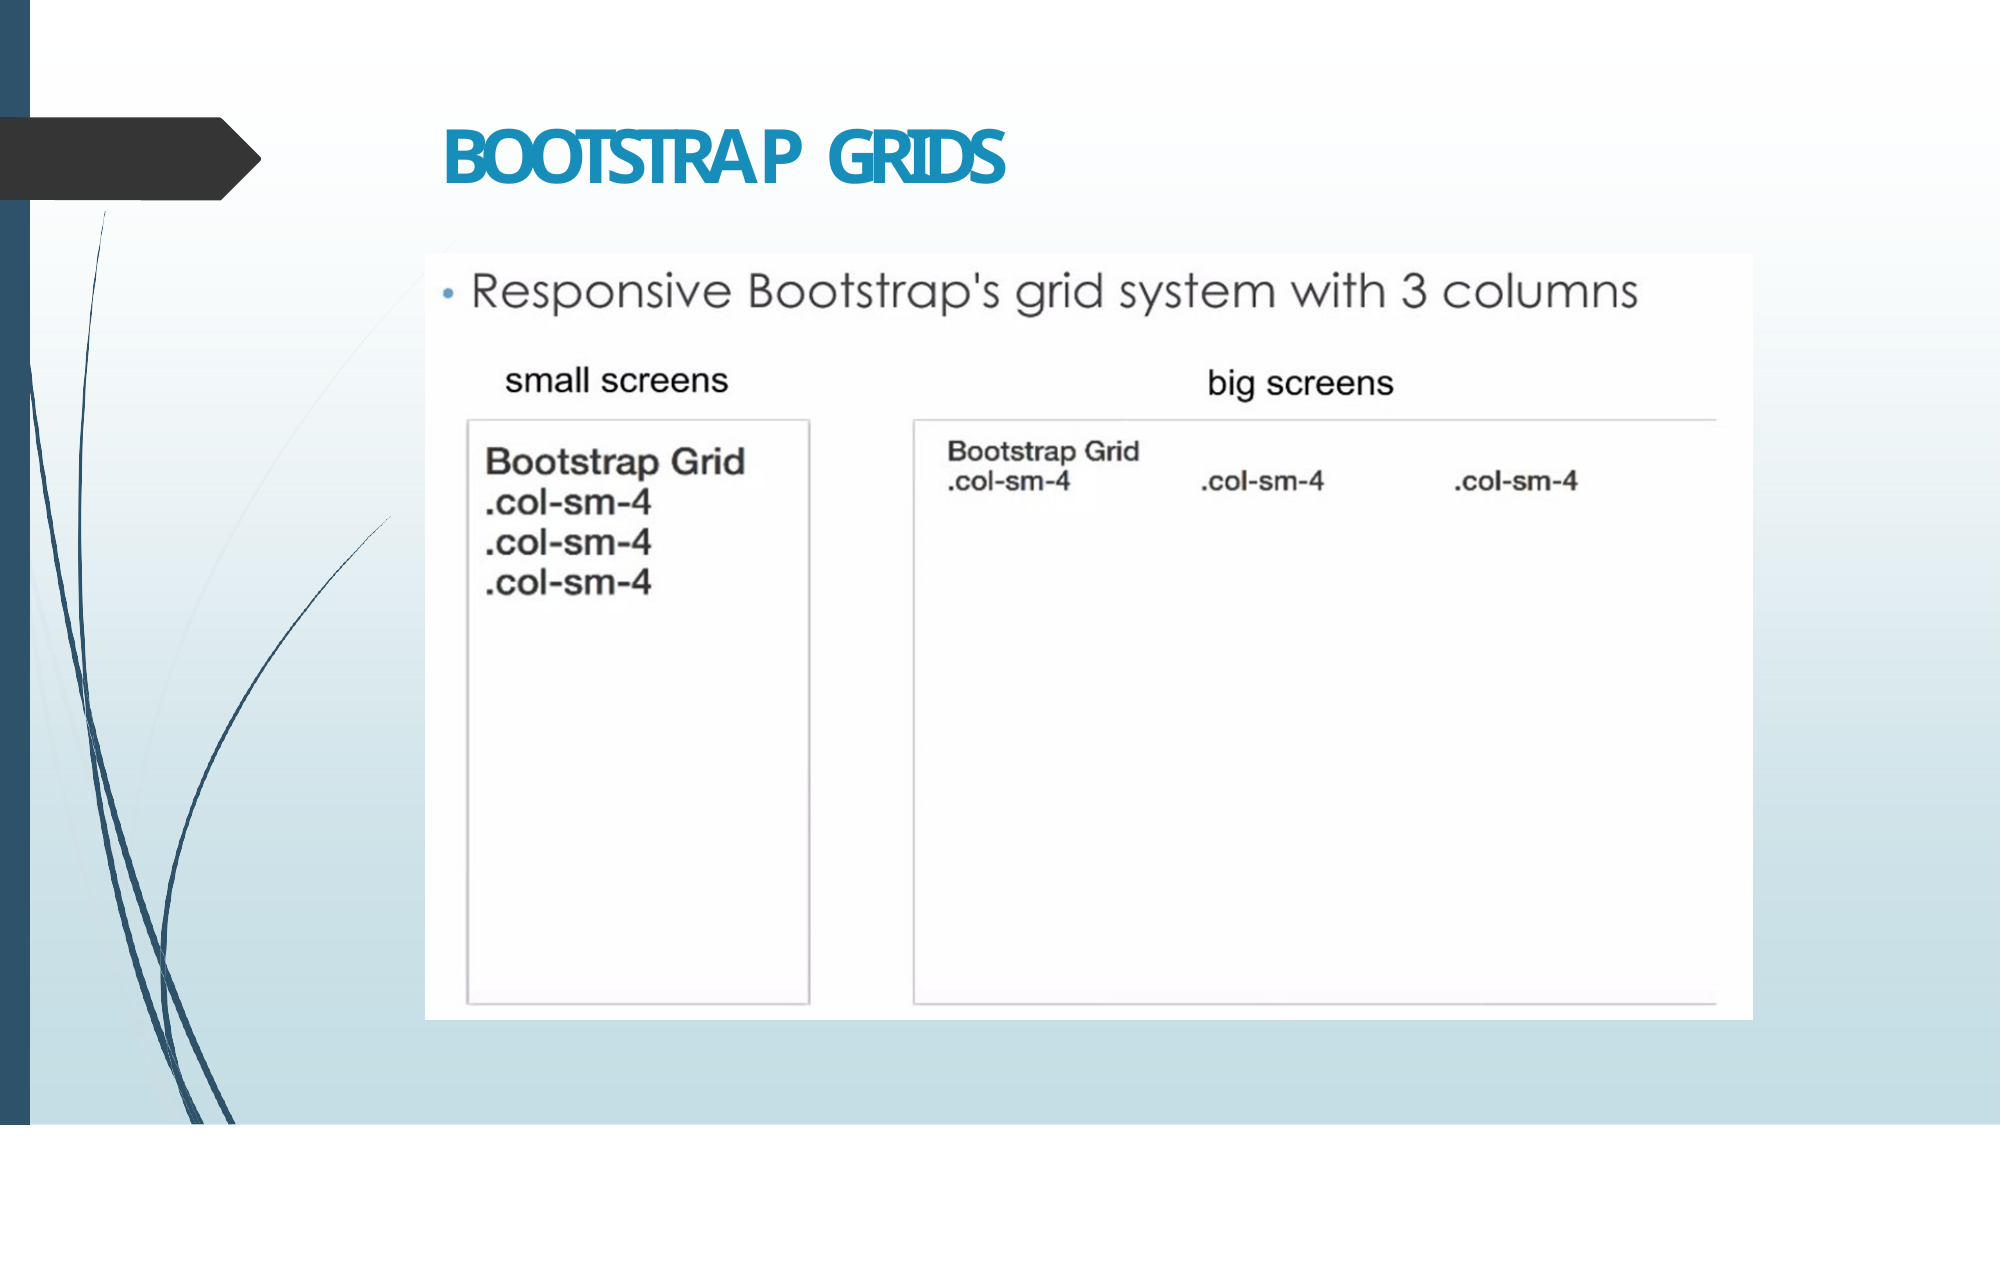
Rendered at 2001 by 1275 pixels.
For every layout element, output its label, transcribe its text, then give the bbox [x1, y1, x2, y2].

title BOOTSTRAP GRIDS [438, 106, 1095, 252]
picture [30, 0, 2000, 1125]
